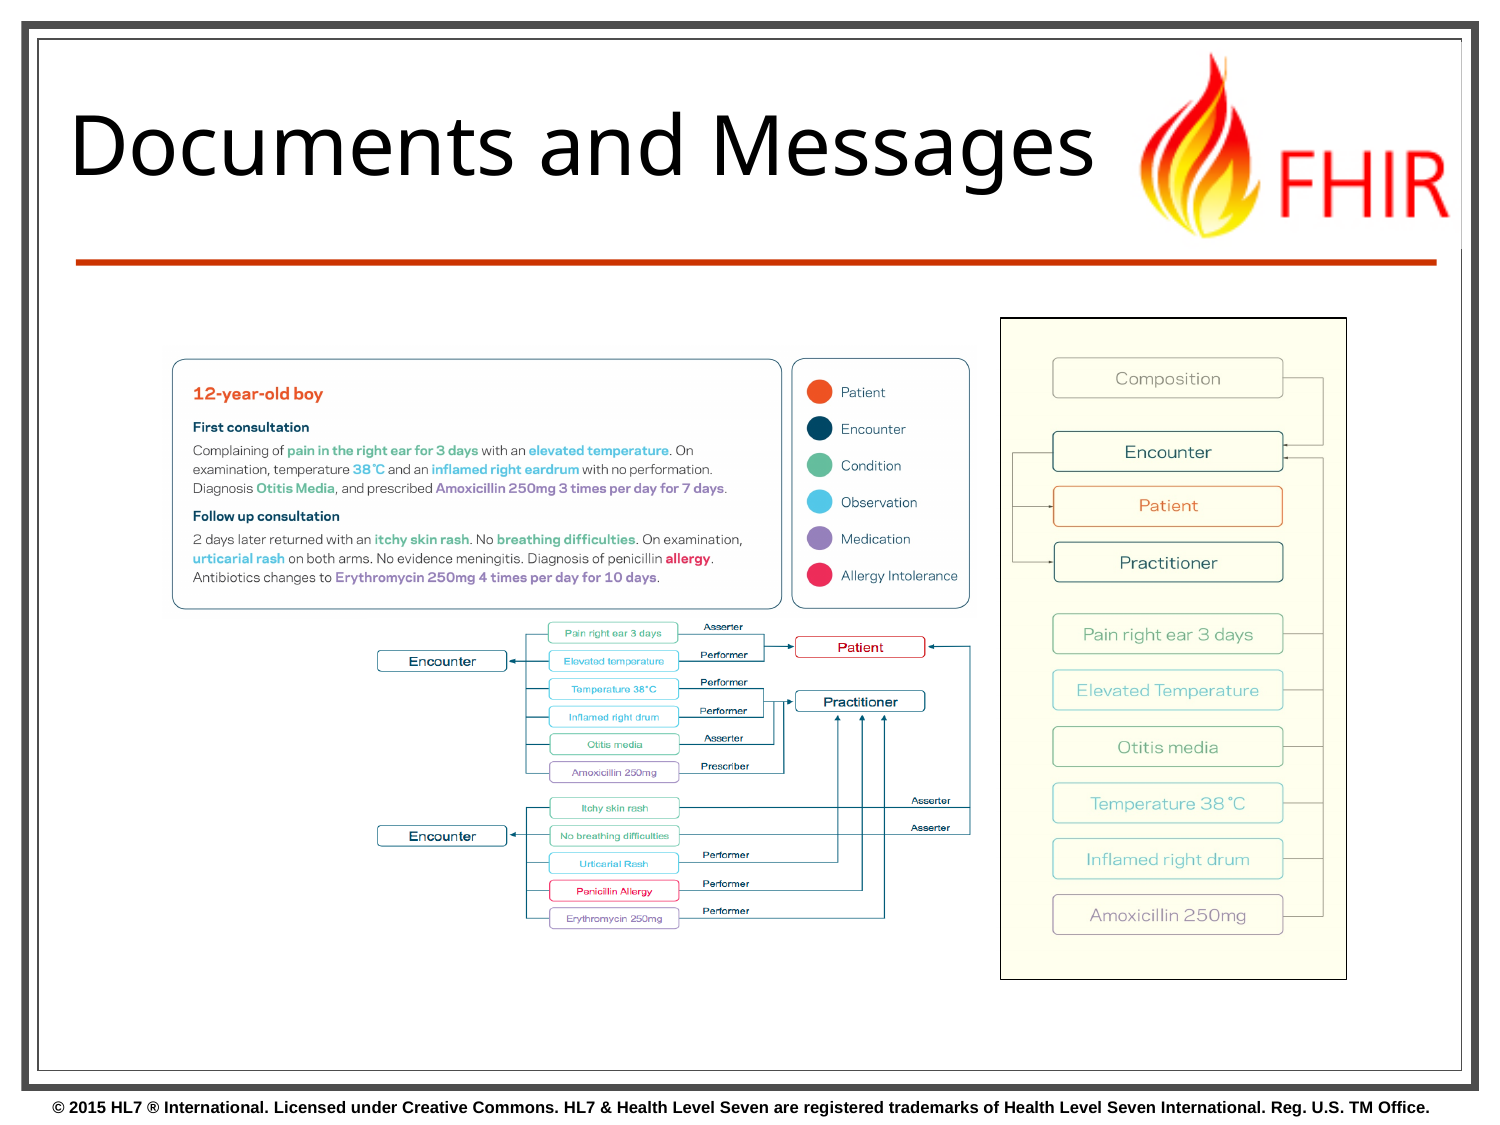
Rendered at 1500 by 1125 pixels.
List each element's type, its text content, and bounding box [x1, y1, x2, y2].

text_box [1000, 318, 1347, 346]
picture [1128, 42, 1462, 249]
title Documents and Messages [53, 54, 1128, 249]
text_box [1000, 959, 1347, 980]
picture [996, 346, 1347, 951]
picture [162, 345, 981, 933]
